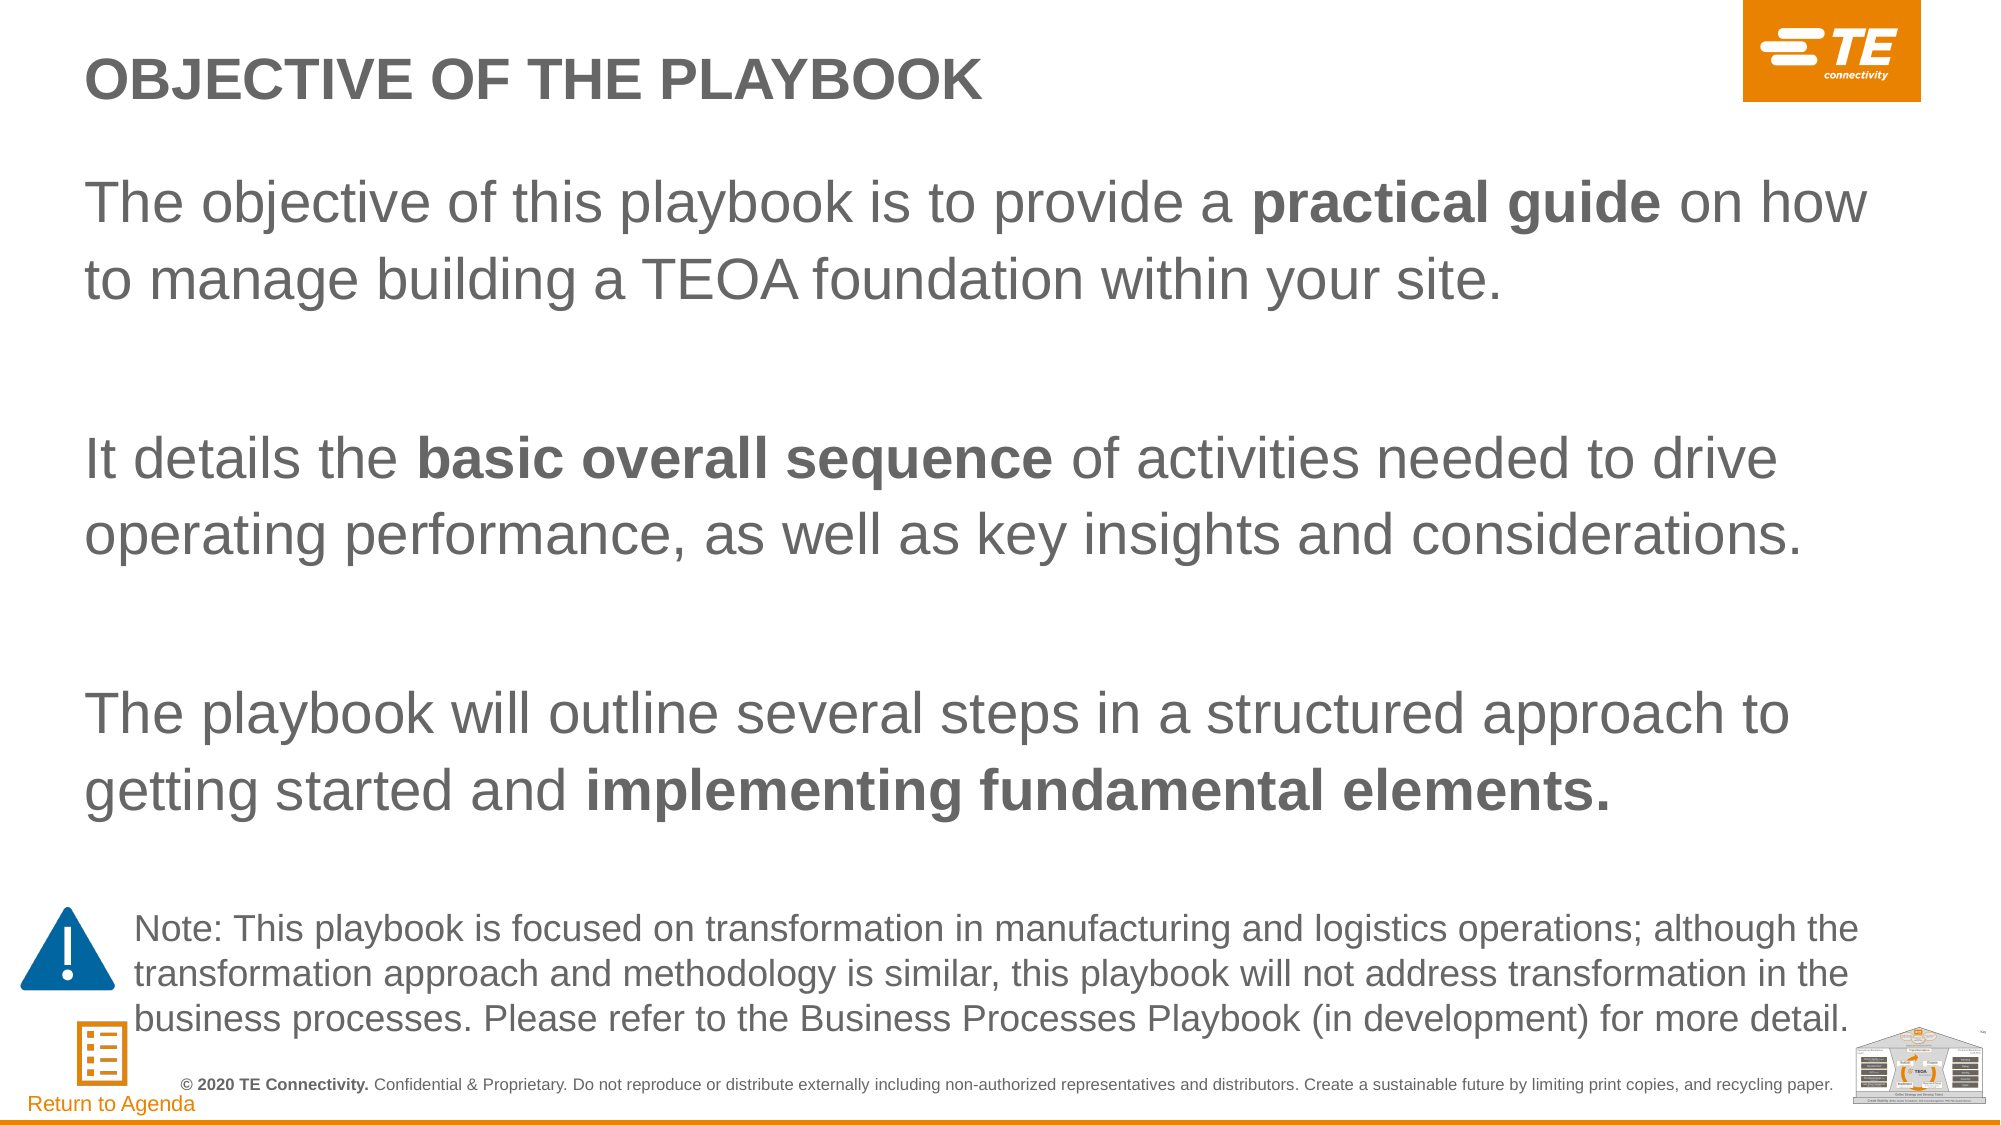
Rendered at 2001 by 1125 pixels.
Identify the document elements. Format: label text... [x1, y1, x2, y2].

picture [15, 896, 120, 1001]
title OBJECTIVE OF THE PLAYBOOK [84, 41, 1697, 117]
list The objective of this playbook is to provide a practical guide on how to manage building a TEOA foundation within your site. It details the basic overall sequence of activities needed to drive operating performance, as well as key insights and considerations. The playbook will outline several steps in a structured approach to getting started and implementing fundamental elements. [84, 156, 1916, 597]
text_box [5, 1015, 218, 1125]
picture [1743, 0, 1921, 102]
picture [1853, 1027, 1988, 1104]
text_box Note: This playbook is focused on transformation in manufacturing and logistics operations; although the transformation approach and methodology is similar, this playbook will not address transformation in the business processes. Please refer to the Business Processes Playbook (in development) for more detail. [119, 896, 1950, 1047]
